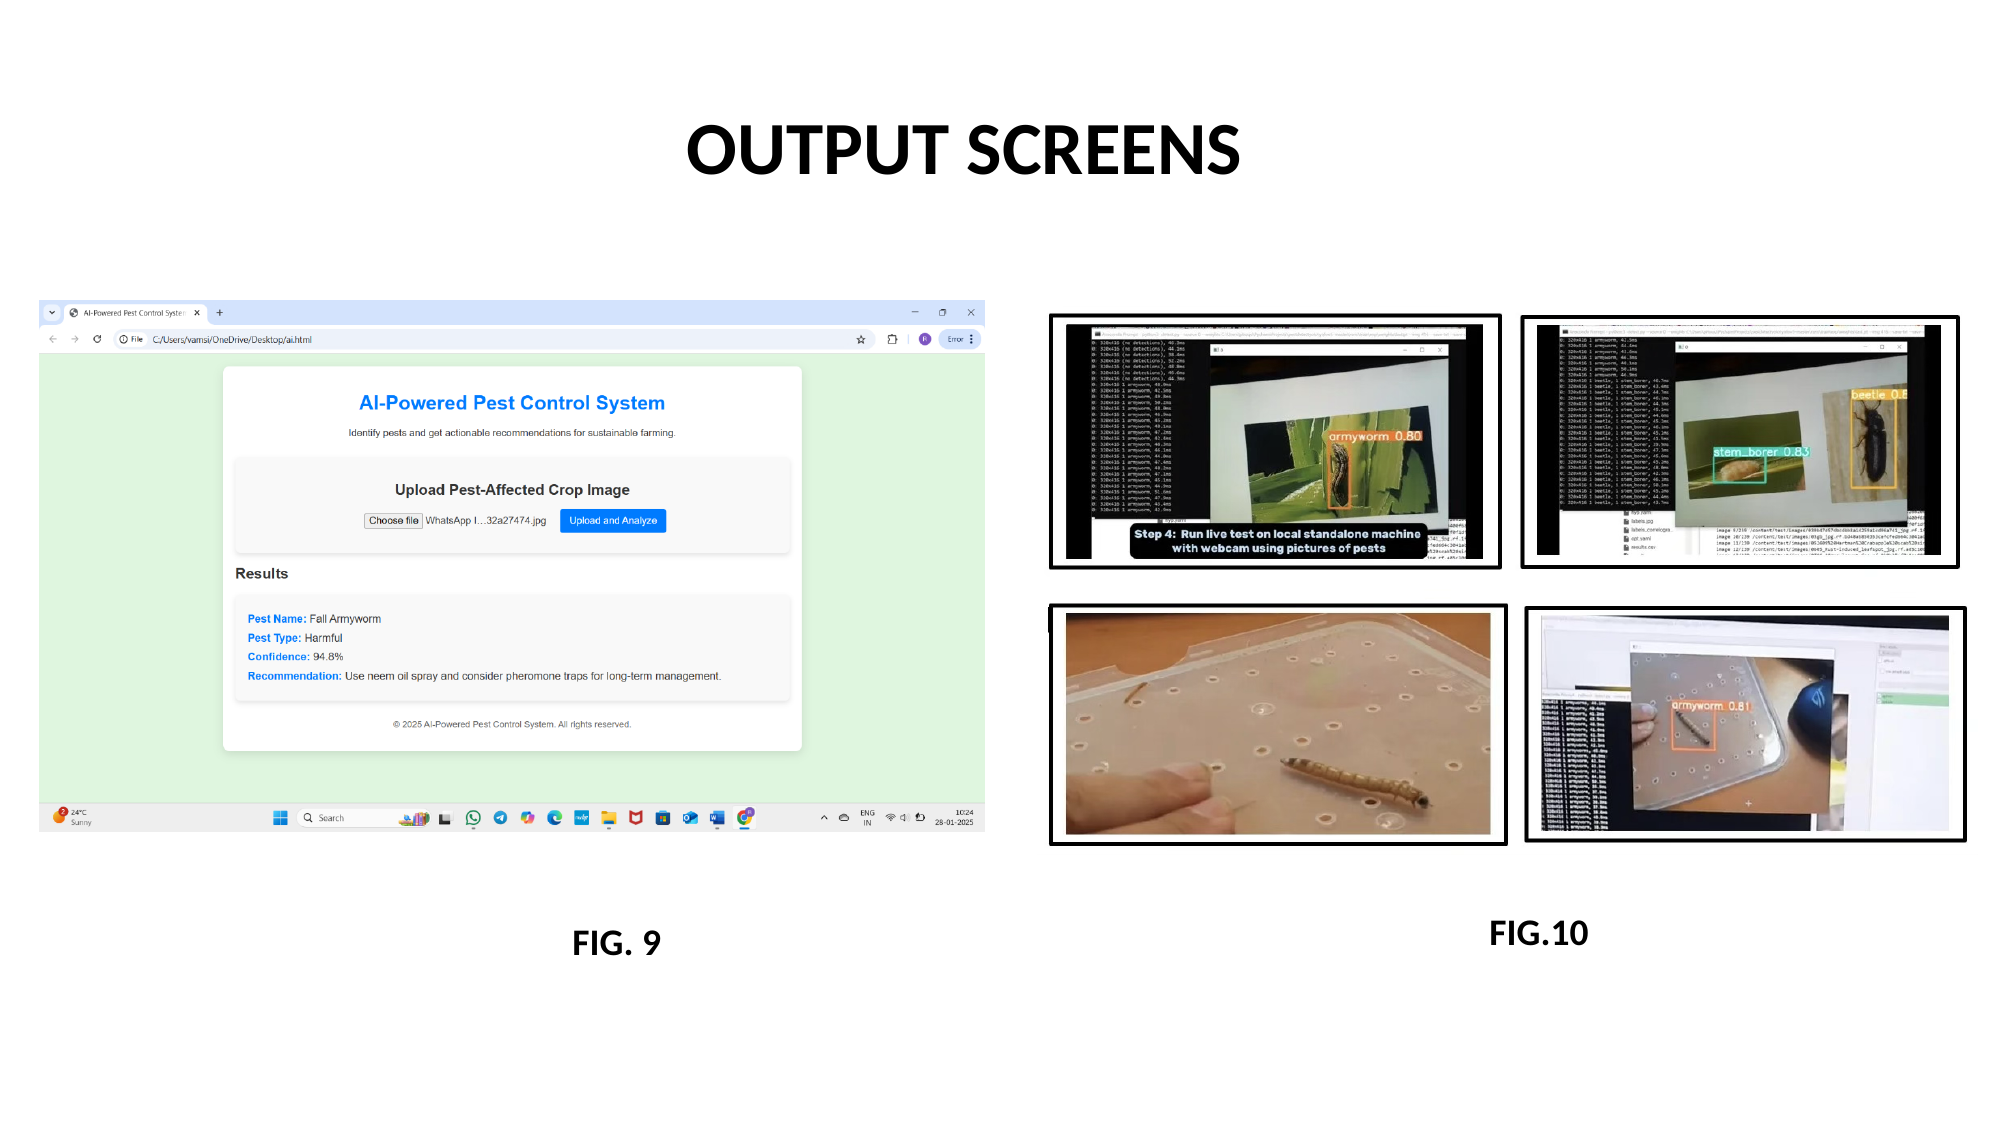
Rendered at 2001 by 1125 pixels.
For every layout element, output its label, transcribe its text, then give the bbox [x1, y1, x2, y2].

picture [1037, 305, 1978, 855]
picture [39, 300, 985, 832]
text_box OUTPUT SCREENS [672, 91, 1258, 197]
text_box FIG.10 [1474, 900, 1604, 961]
text_box FIG. 9 [557, 910, 677, 971]
